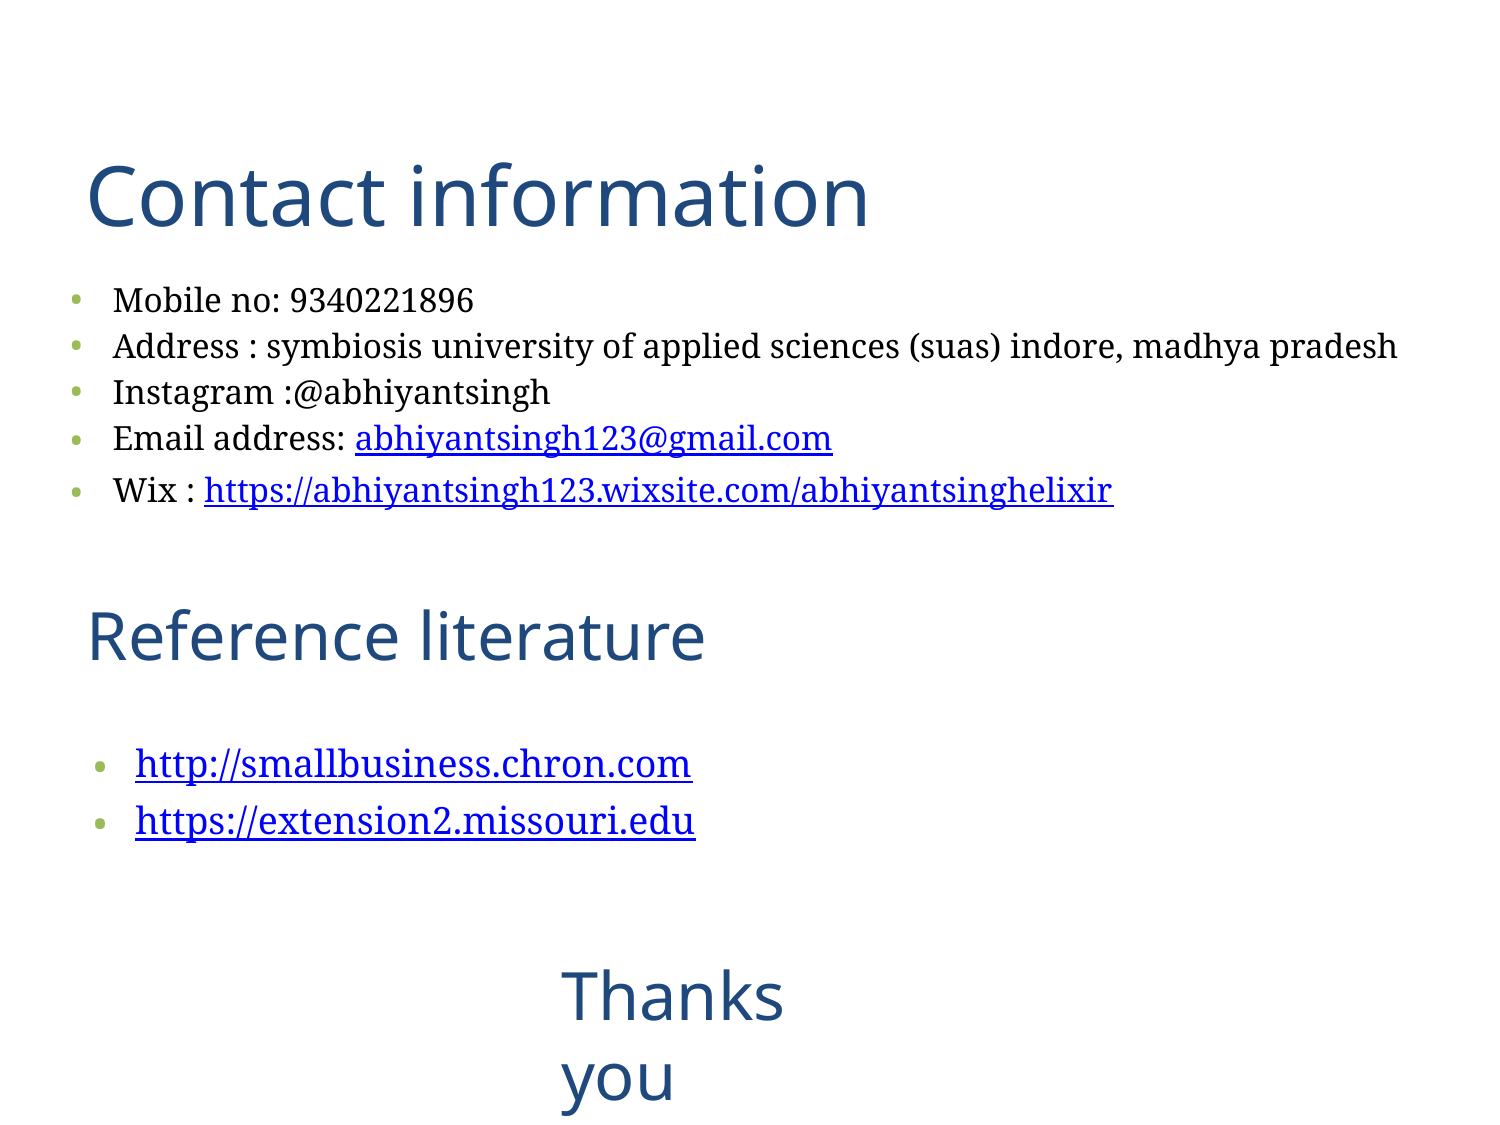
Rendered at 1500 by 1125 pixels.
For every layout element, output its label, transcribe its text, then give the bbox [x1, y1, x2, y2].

list Mobile no: 9340221896 Address : symbiosis university of applied sciences (suas) indore, madhya pradesh Instagram :@abhiyantsingh Email address: abhiyantsingh123@gmail.com Wix : https://abhiyantsingh123.wixsite.com/abhiyantsinghelixir [37, 271, 1463, 546]
title Contact information [70, 105, 1421, 271]
text_box Reference literature [71, 586, 797, 681]
text_box Thanks you [546, 946, 926, 1122]
text_box http://smallbusiness.chron.com https://extension2.missouri.edu [60, 732, 973, 856]
